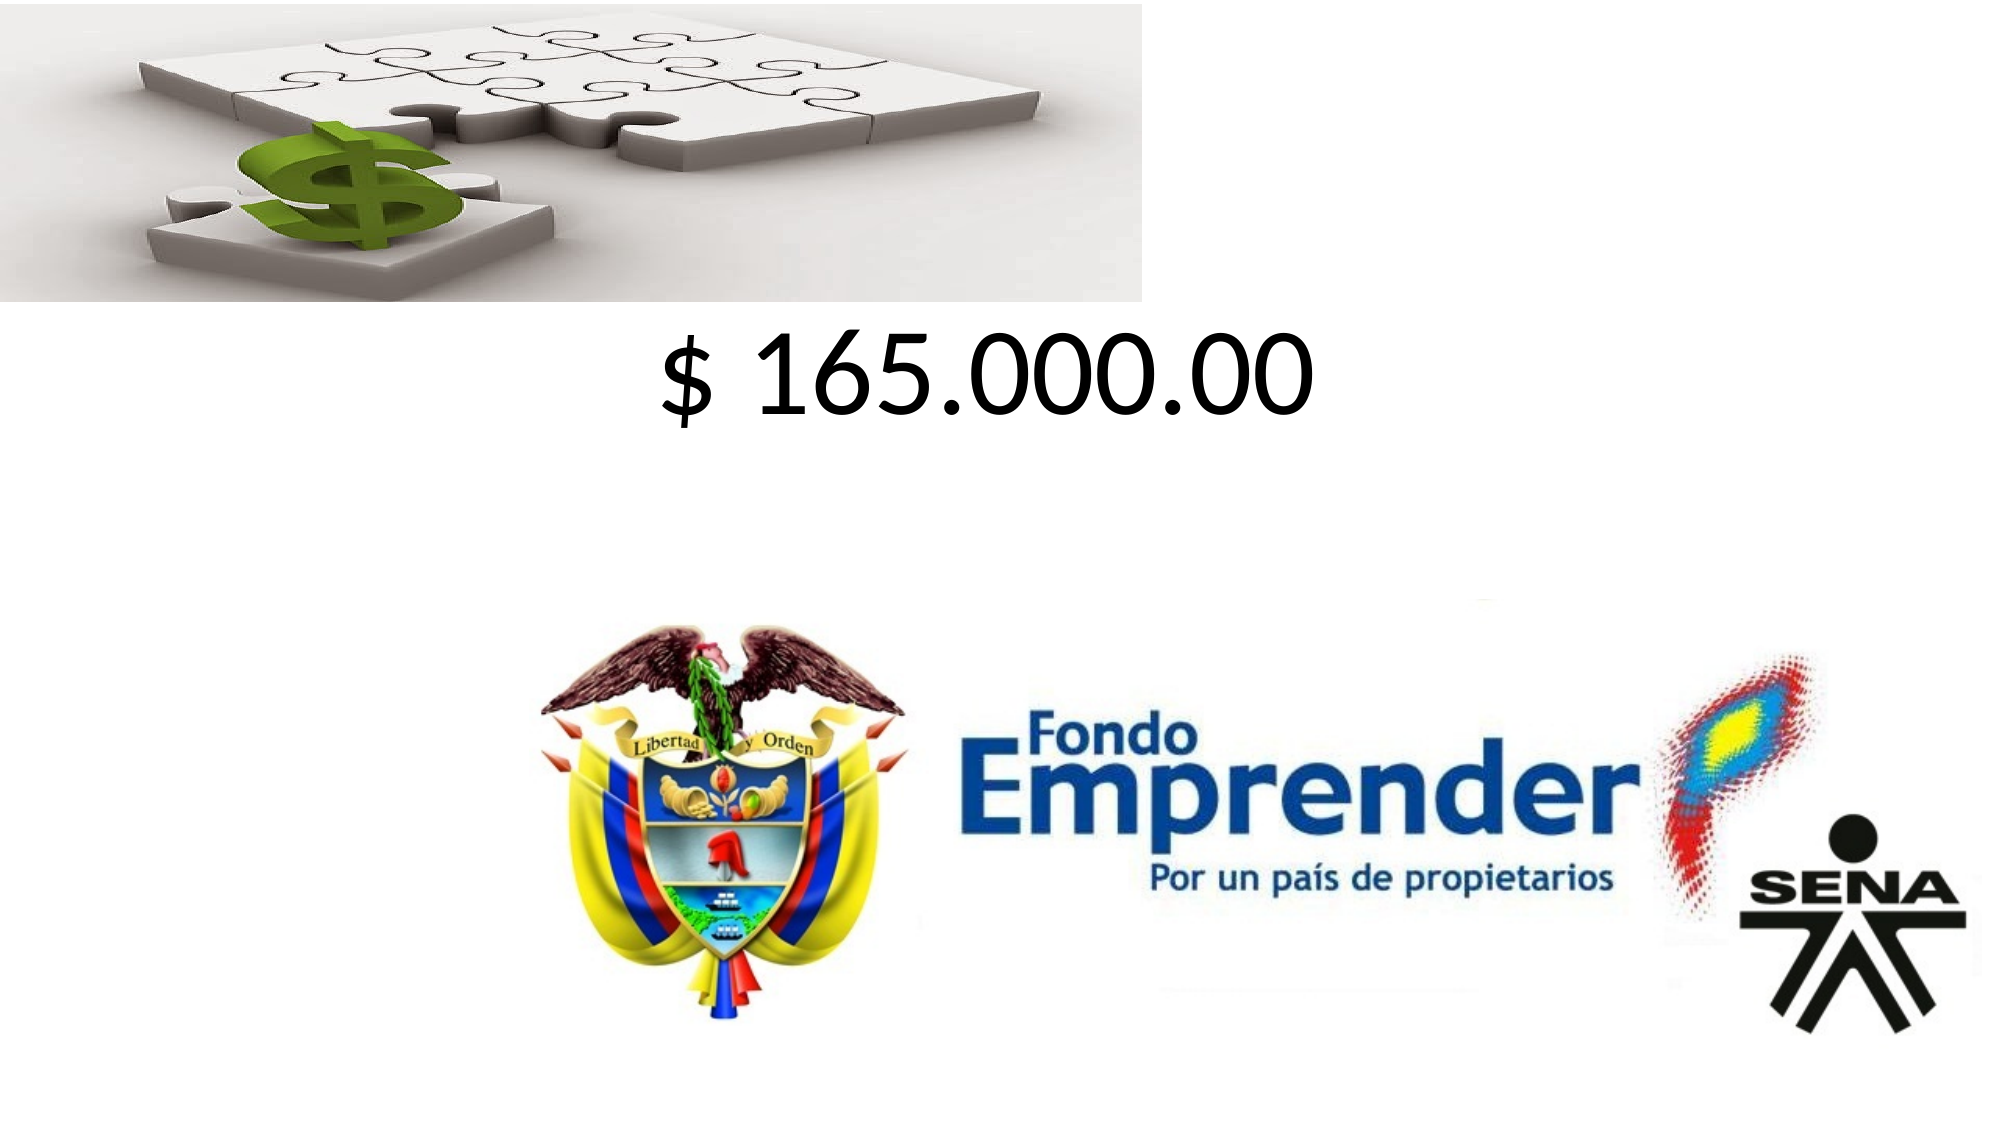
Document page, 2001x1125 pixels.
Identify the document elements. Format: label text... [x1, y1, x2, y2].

picture [529, 599, 1982, 1075]
picture [0, 4, 1142, 302]
list $ 165.000.00 [137, 299, 1863, 1014]
